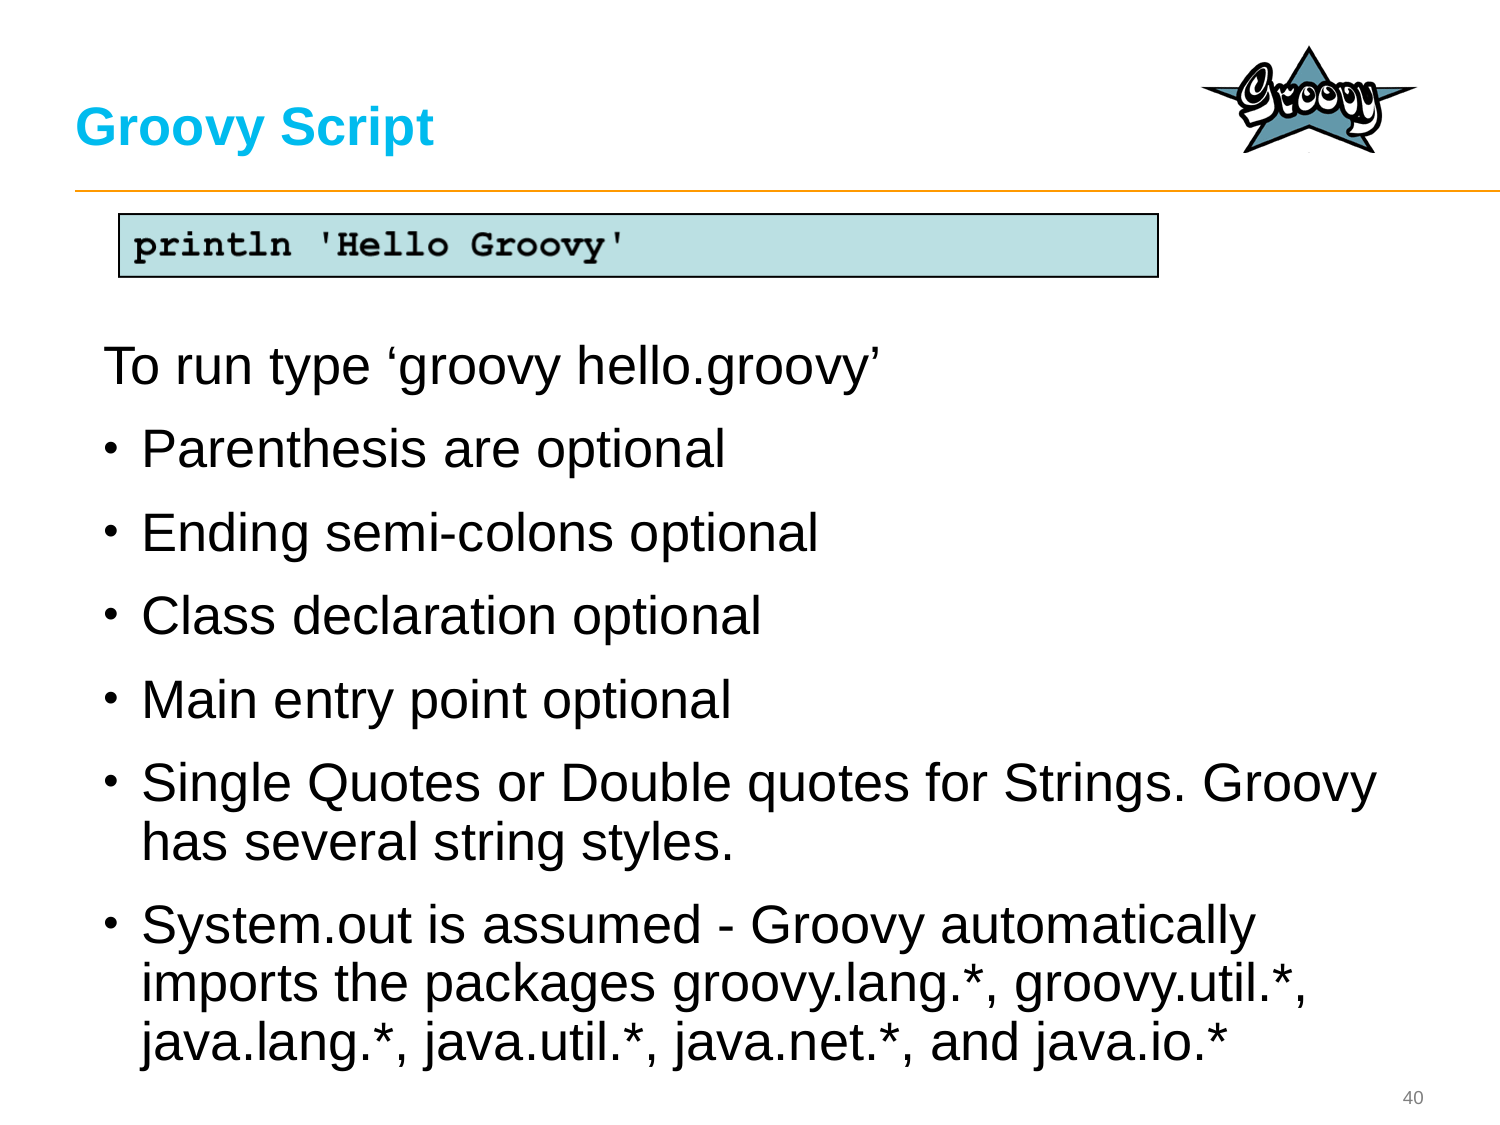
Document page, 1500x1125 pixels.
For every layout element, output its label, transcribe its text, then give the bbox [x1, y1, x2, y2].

text_box To run type ‘groovy hello.groovy’ Parenthesis are optional Ending semi-colons optional Class declaration optional Main entry point optional Single Quotes or Double quotes for Strings. Groovy has several string styles. System.out is assumed - Groovy automatically imports the packages groovy.lang.*, groovy.util.*, java.lang.*, java.util.*, java.net.*, and java.io.* [88, 330, 1449, 1095]
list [111, 209, 1159, 291]
title Groovy Script [75, 27, 1422, 157]
